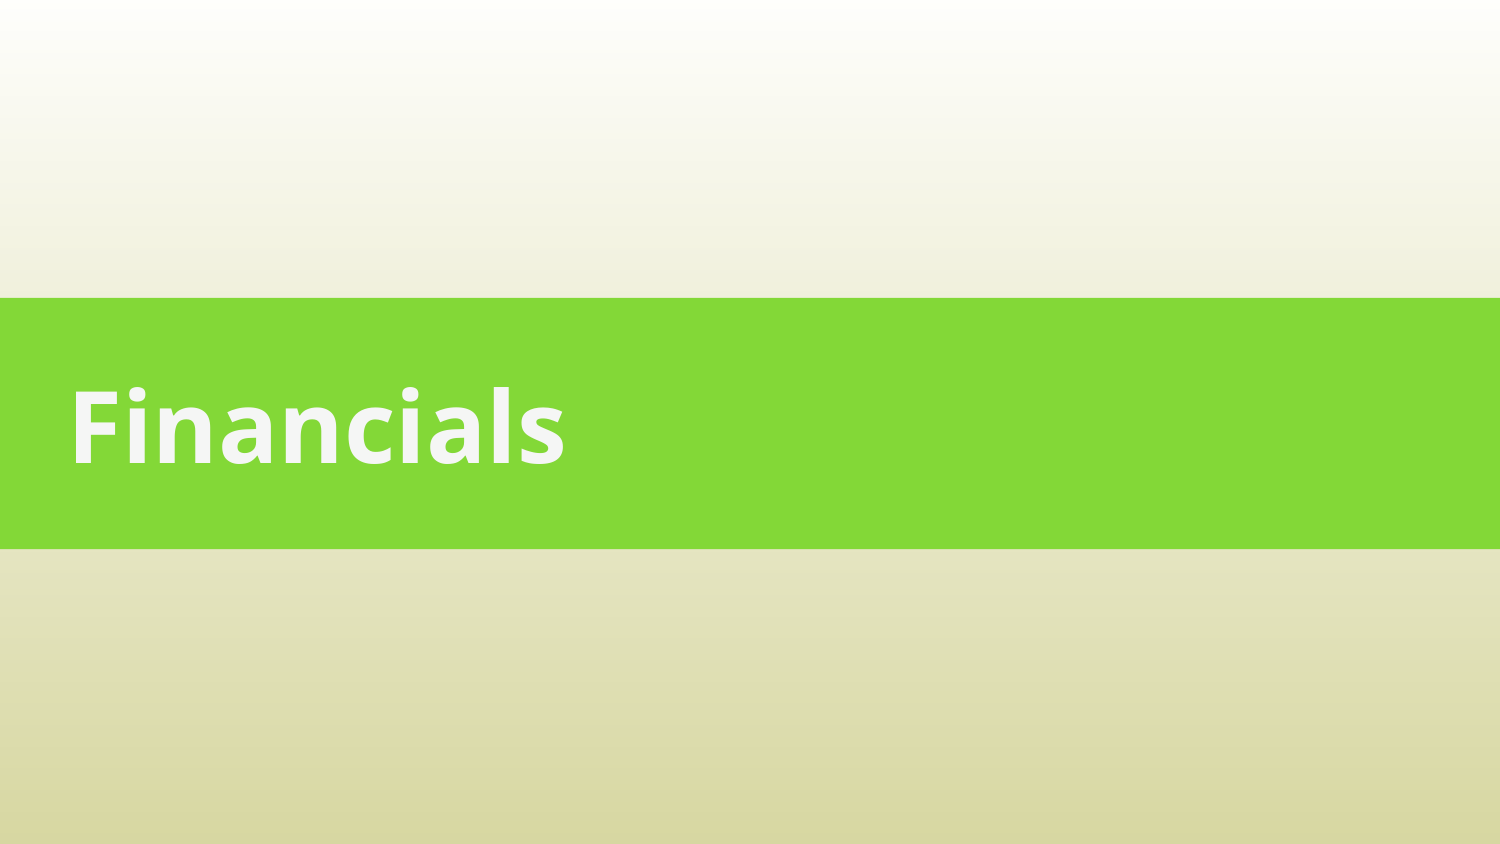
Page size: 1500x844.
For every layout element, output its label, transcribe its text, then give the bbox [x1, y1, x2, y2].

title Financials [0, 297, 1500, 550]
